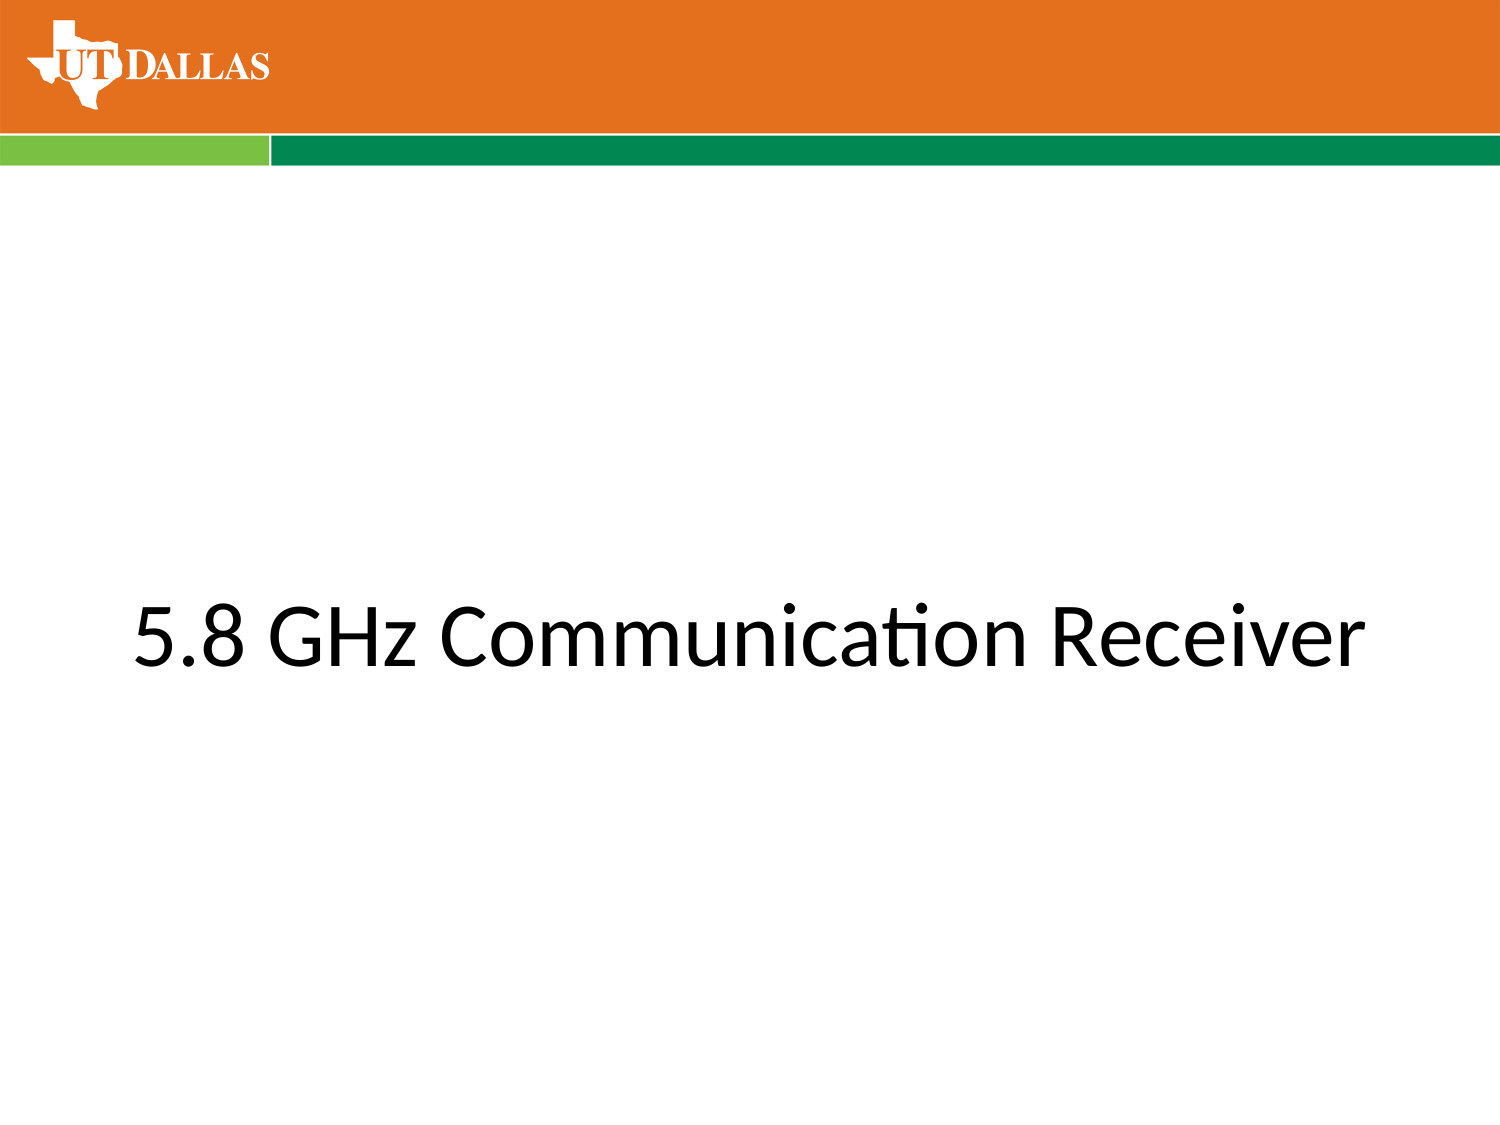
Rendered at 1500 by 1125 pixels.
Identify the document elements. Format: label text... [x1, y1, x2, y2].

title 5.8 GHz Communication Receiver [75, 535, 1425, 724]
picture [0, 0, 1500, 1125]
